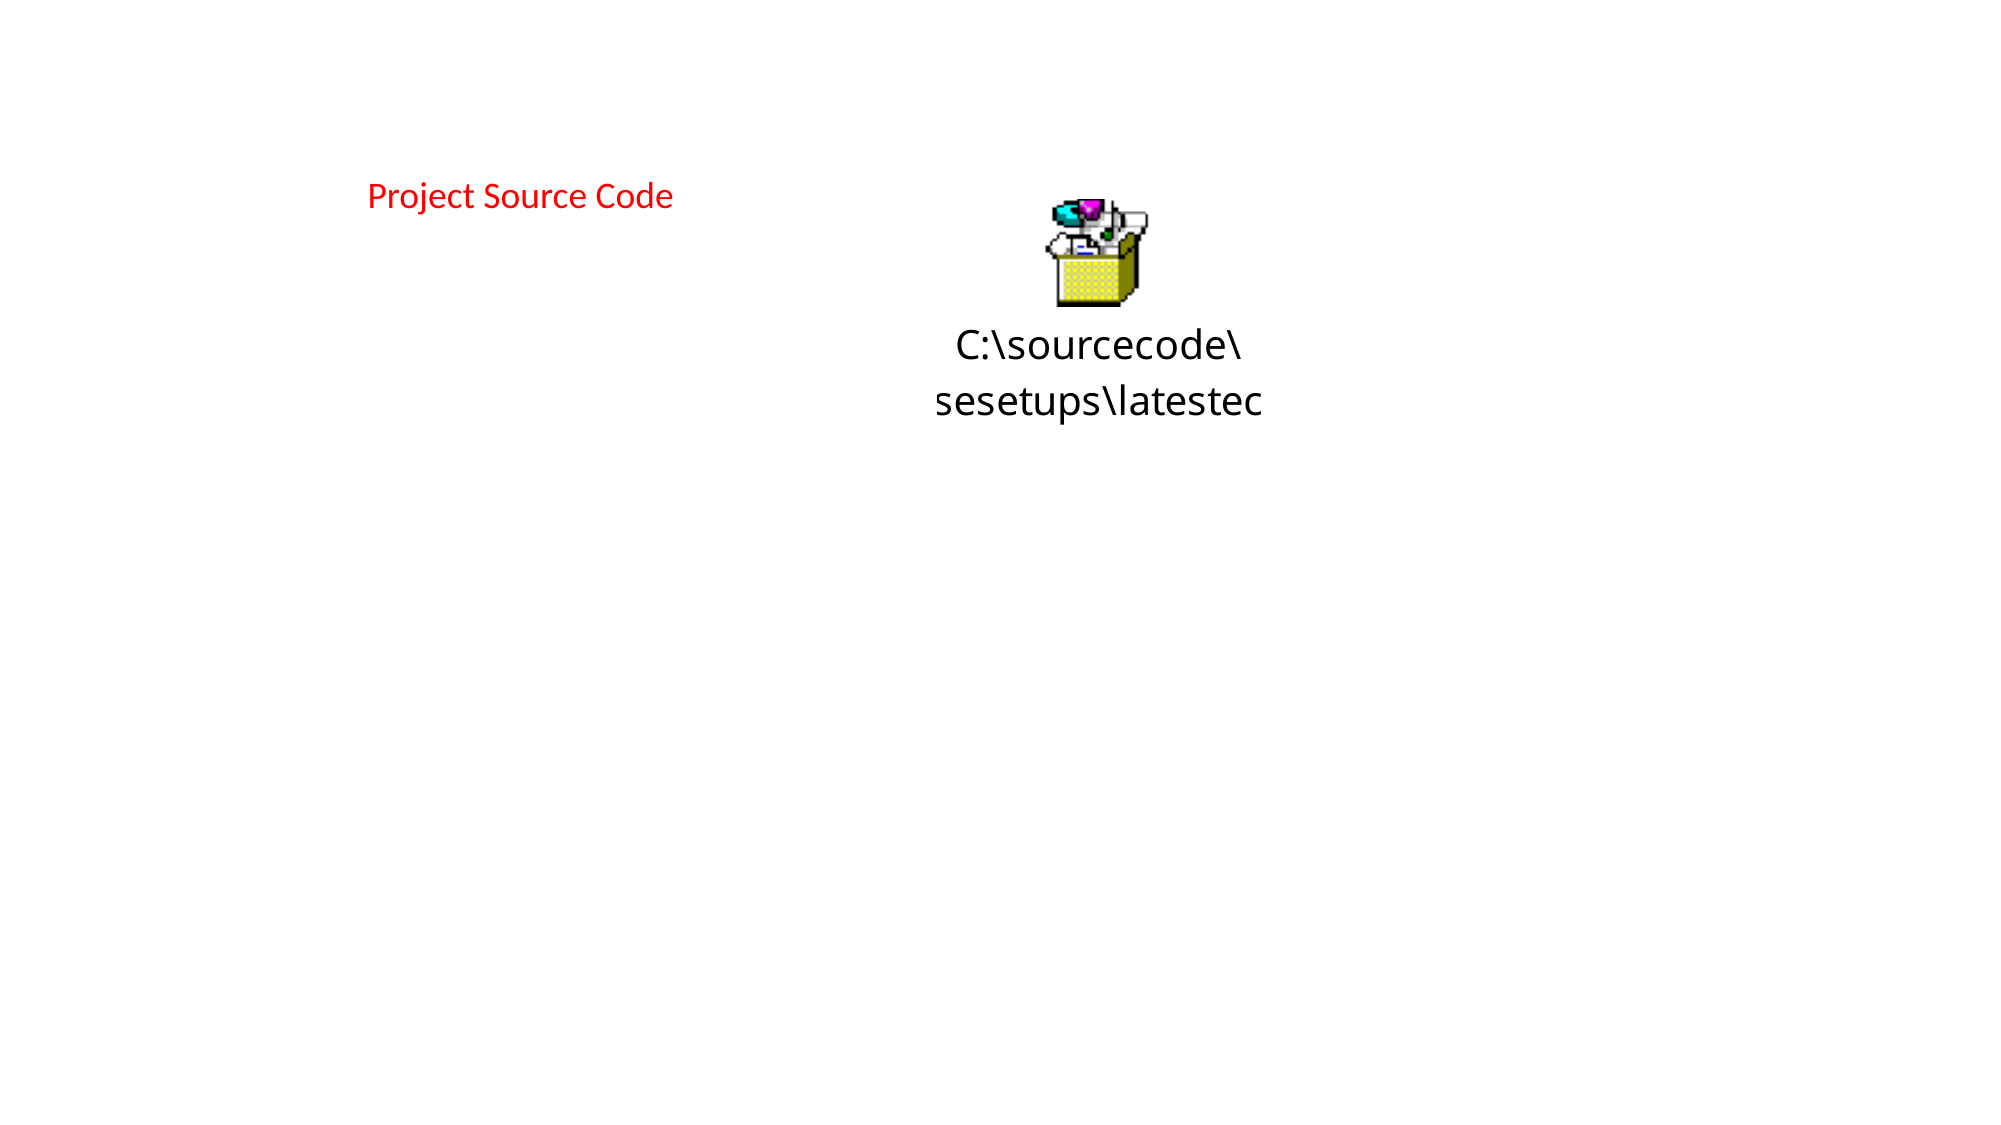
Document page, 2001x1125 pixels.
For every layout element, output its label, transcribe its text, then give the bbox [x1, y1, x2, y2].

text_box Project Source Code [0, 180, 1043, 252]
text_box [937, 199, 1261, 485]
